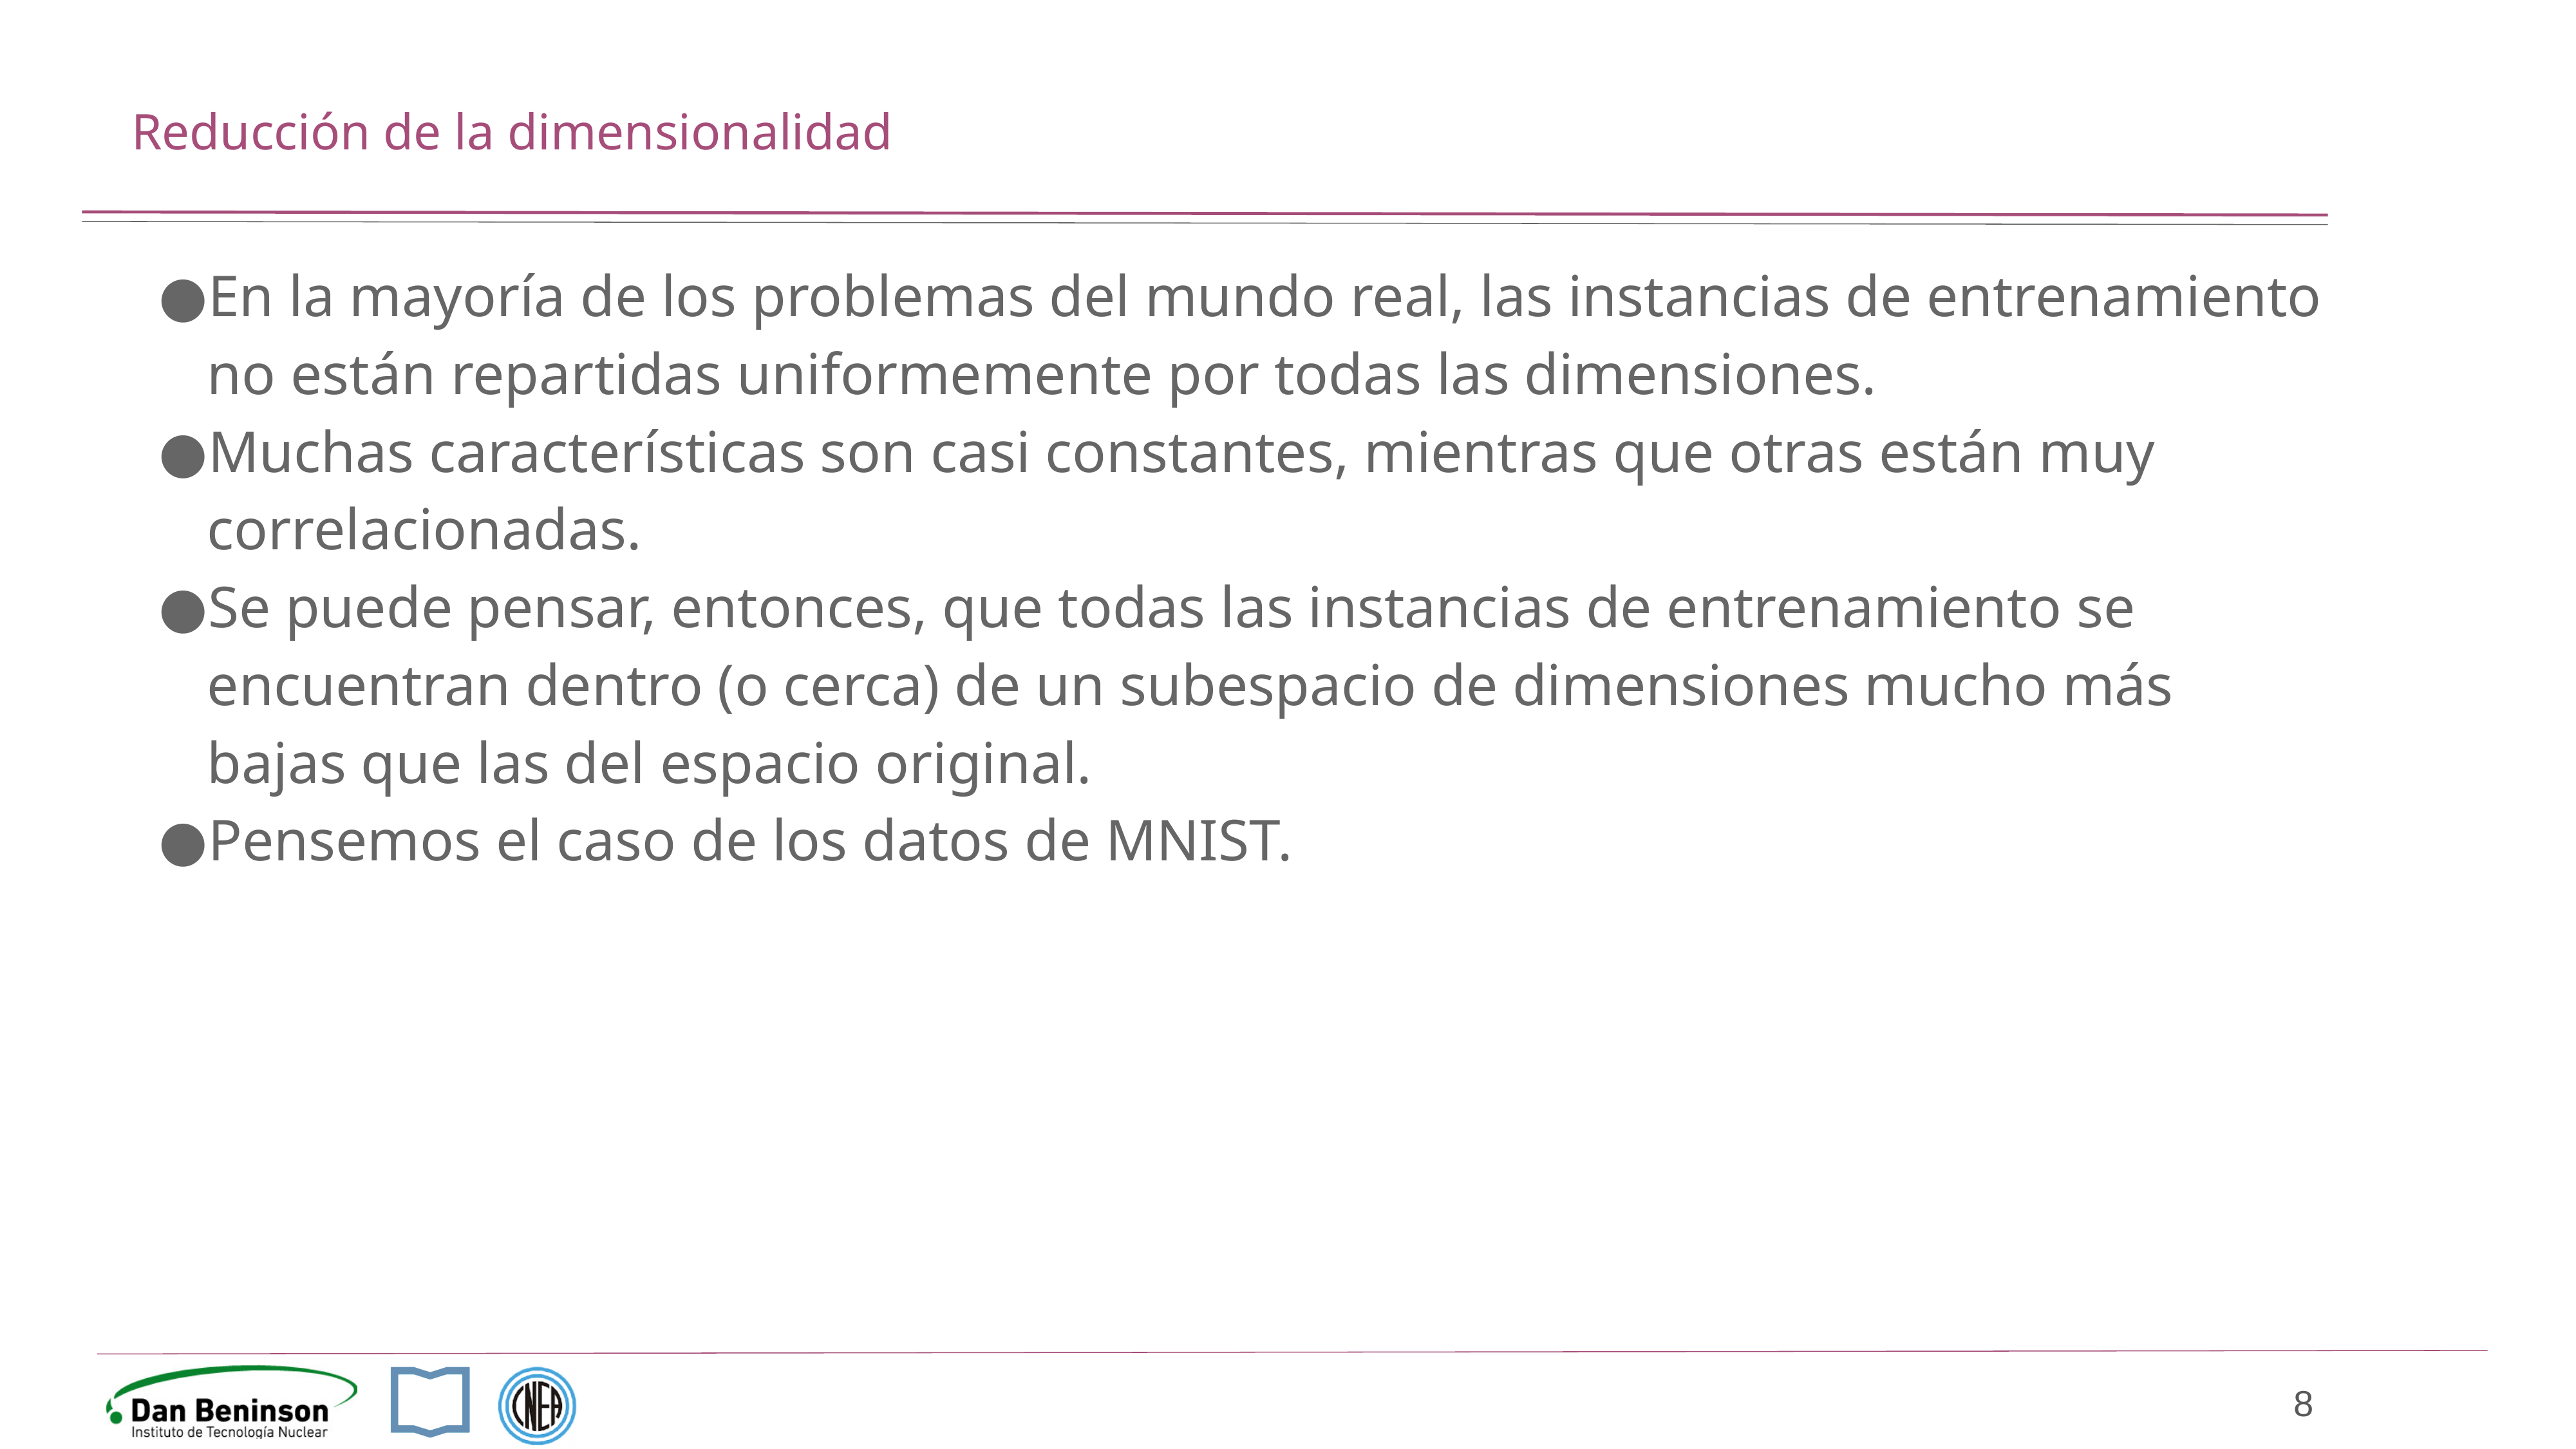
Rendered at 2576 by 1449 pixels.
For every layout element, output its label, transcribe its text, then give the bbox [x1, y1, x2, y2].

picture [496, 1365, 579, 1448]
list En la mayoría de los problemas del mundo real, las instancias de entrenamiento no están repartidas uniformemente por todas las dimensiones. Muchas características son casi constantes, mientras que otras están muy correlacionadas. Se puede pensar, entonces, que todas las instancias de entrenamiento se encuentran dentro (o cerca) de un subespacio de dimensiones mucho más bajas que las del espacio original. Pensemos el caso de los datos de MNIST. [133, 224, 2352, 1225]
picture [389, 1365, 473, 1439]
title Reducción de la dimensionalidad [106, 74, 2352, 186]
picture [106, 1365, 357, 1439]
